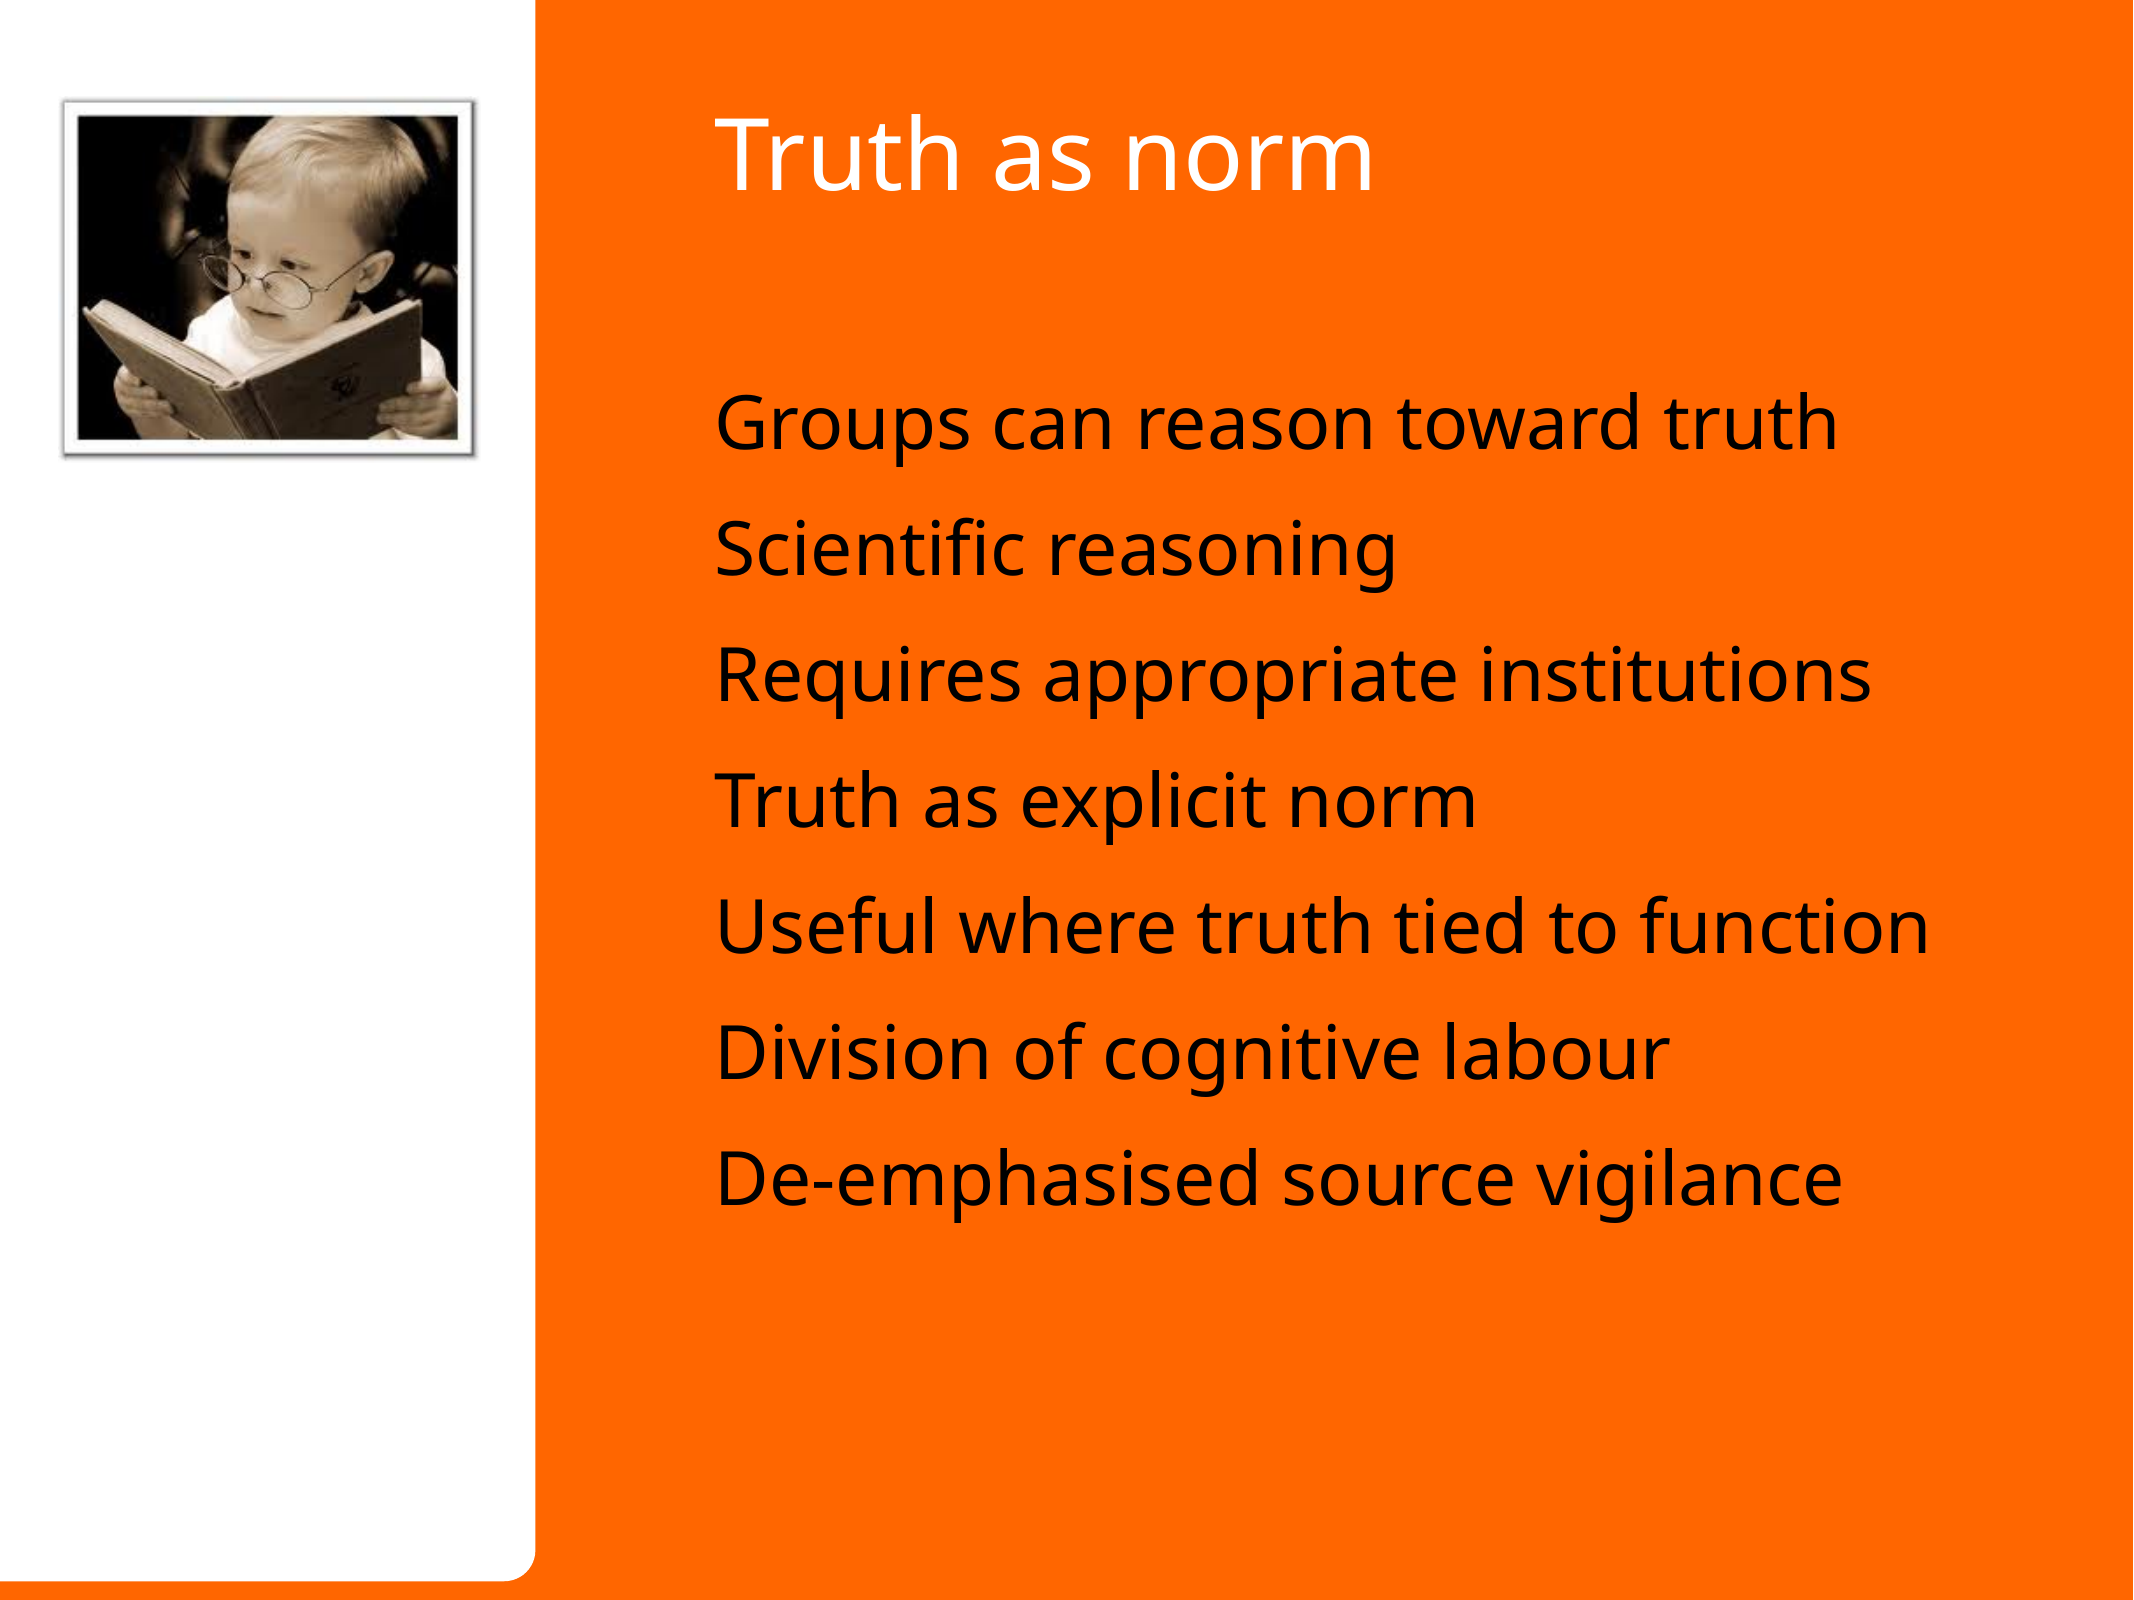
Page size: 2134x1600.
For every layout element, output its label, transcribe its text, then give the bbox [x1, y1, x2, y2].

text_box Truth as norm [714, 90, 2113, 229]
text_box Groups can reason toward truth Scientific reasoning Requires appropriate institutions Truth as explicit norm Useful where truth tied to function Division of cognitive labour De-emphasised source vigilance [714, 338, 2063, 962]
text_box [0, 0, 536, 1582]
picture [58, 96, 481, 463]
